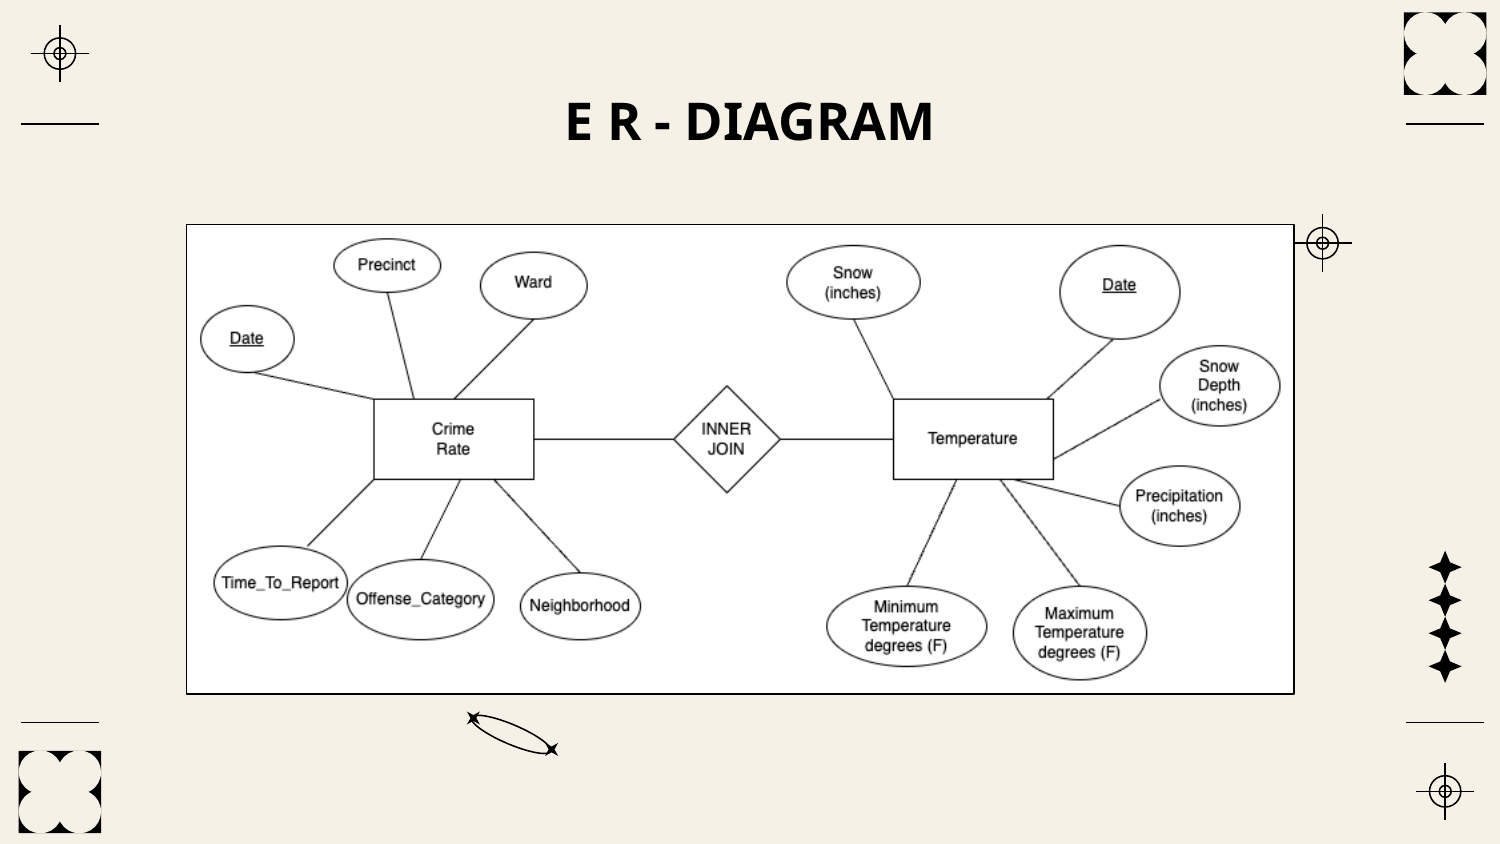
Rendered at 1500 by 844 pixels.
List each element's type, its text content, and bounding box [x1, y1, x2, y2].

picture [186, 225, 1294, 694]
title E R - DIAGRAM [116, 88, 1383, 156]
